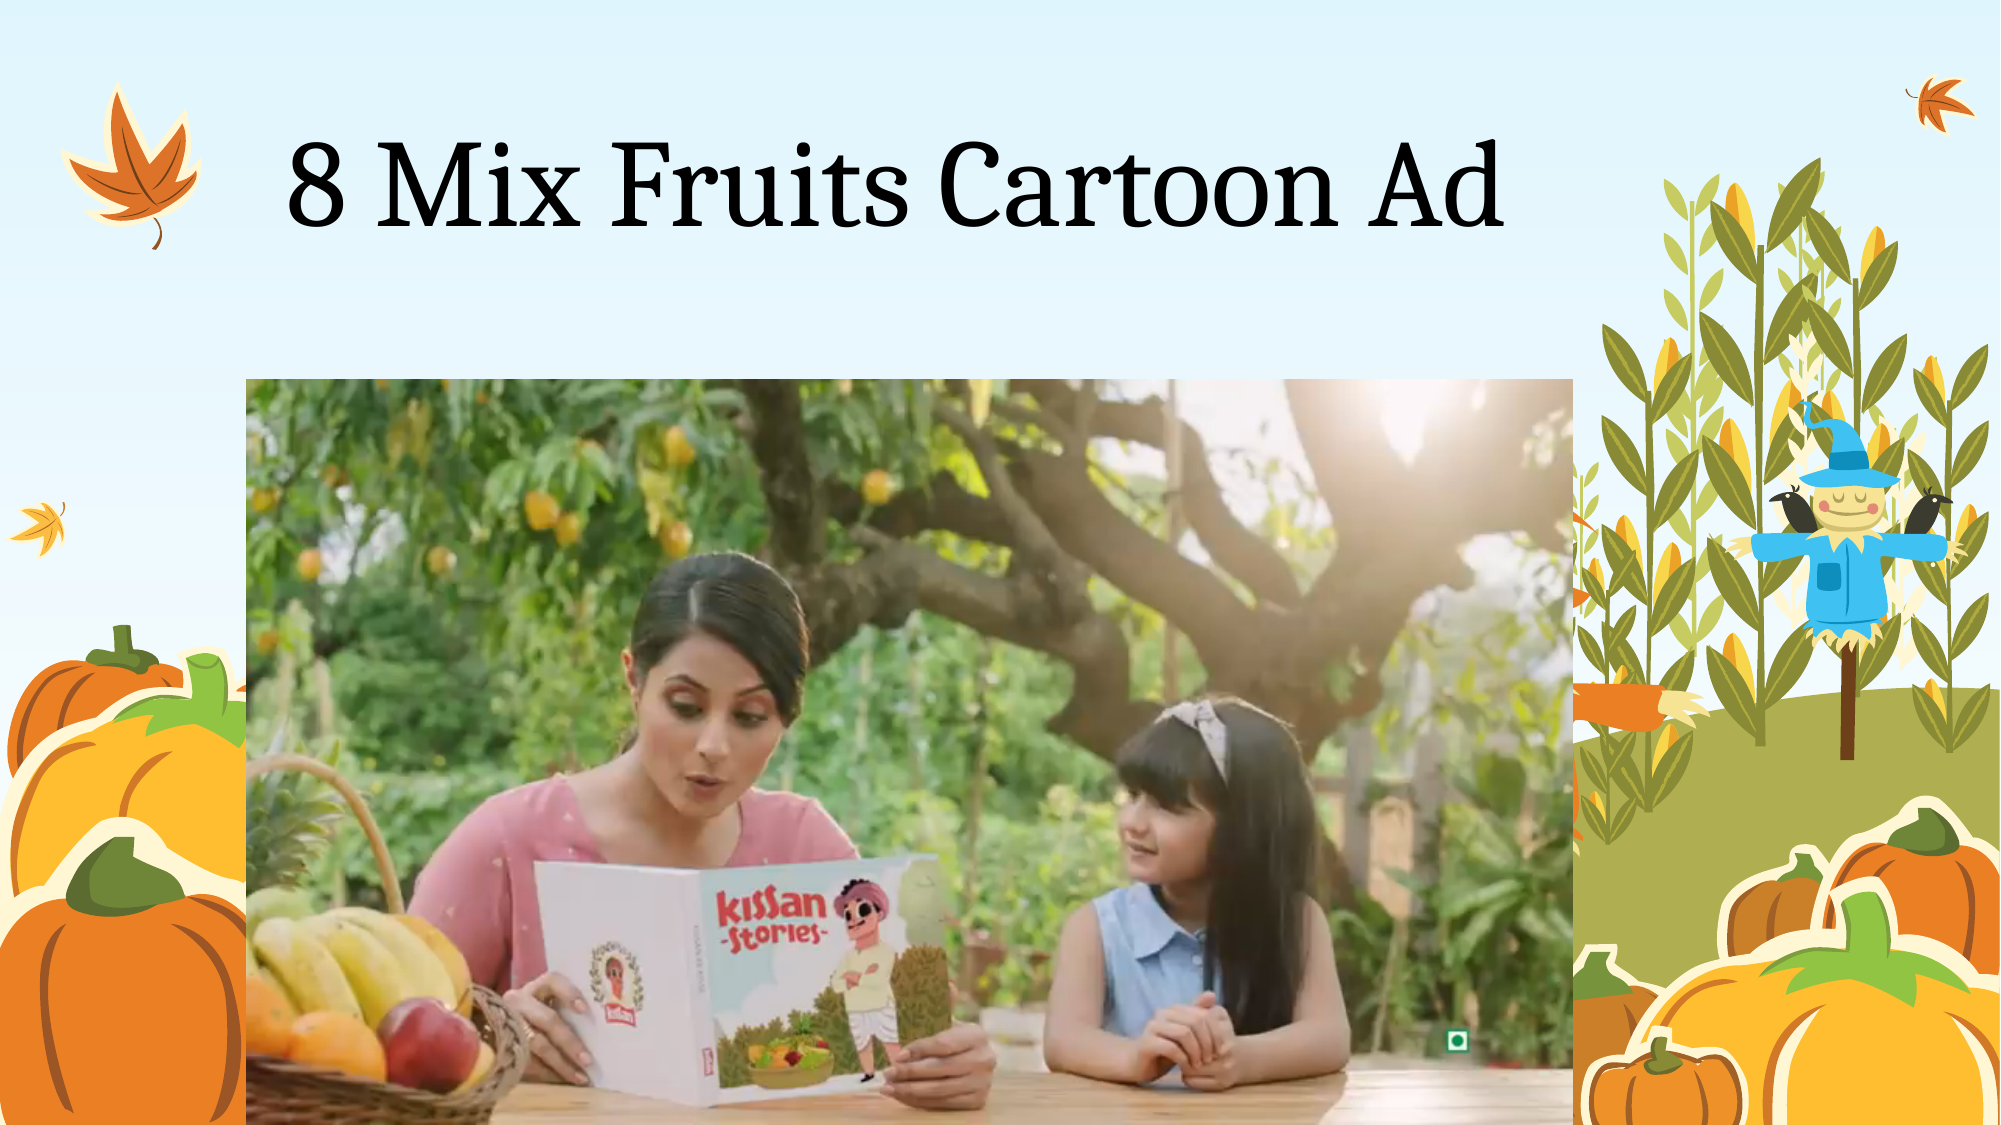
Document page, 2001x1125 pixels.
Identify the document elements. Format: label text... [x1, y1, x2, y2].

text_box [245, 378, 1574, 1125]
title 8 Mix Fruits Cartoon Ad [221, 68, 1574, 304]
